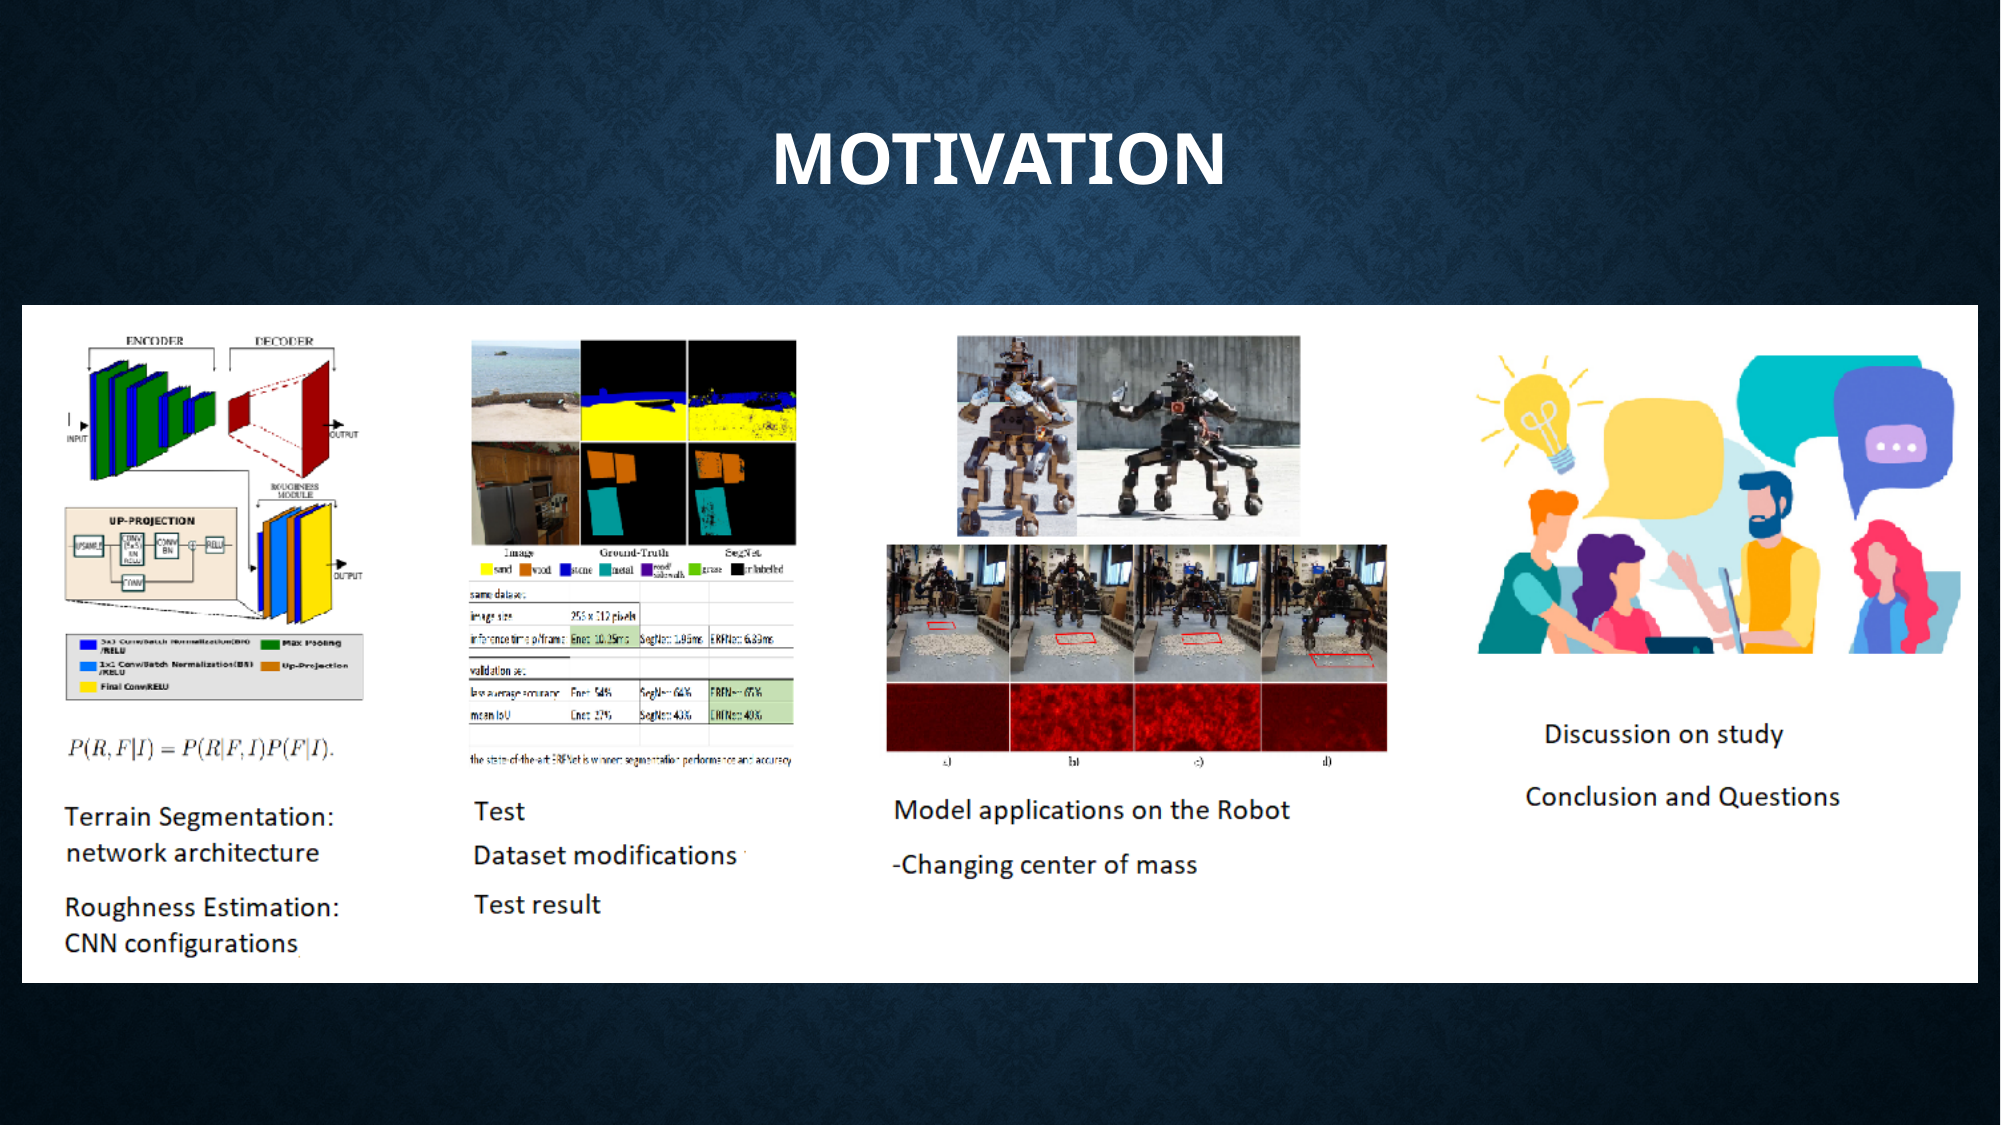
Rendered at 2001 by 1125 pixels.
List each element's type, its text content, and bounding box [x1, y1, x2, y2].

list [22, 305, 1978, 983]
title MOTIVATION [150, 52, 1850, 271]
